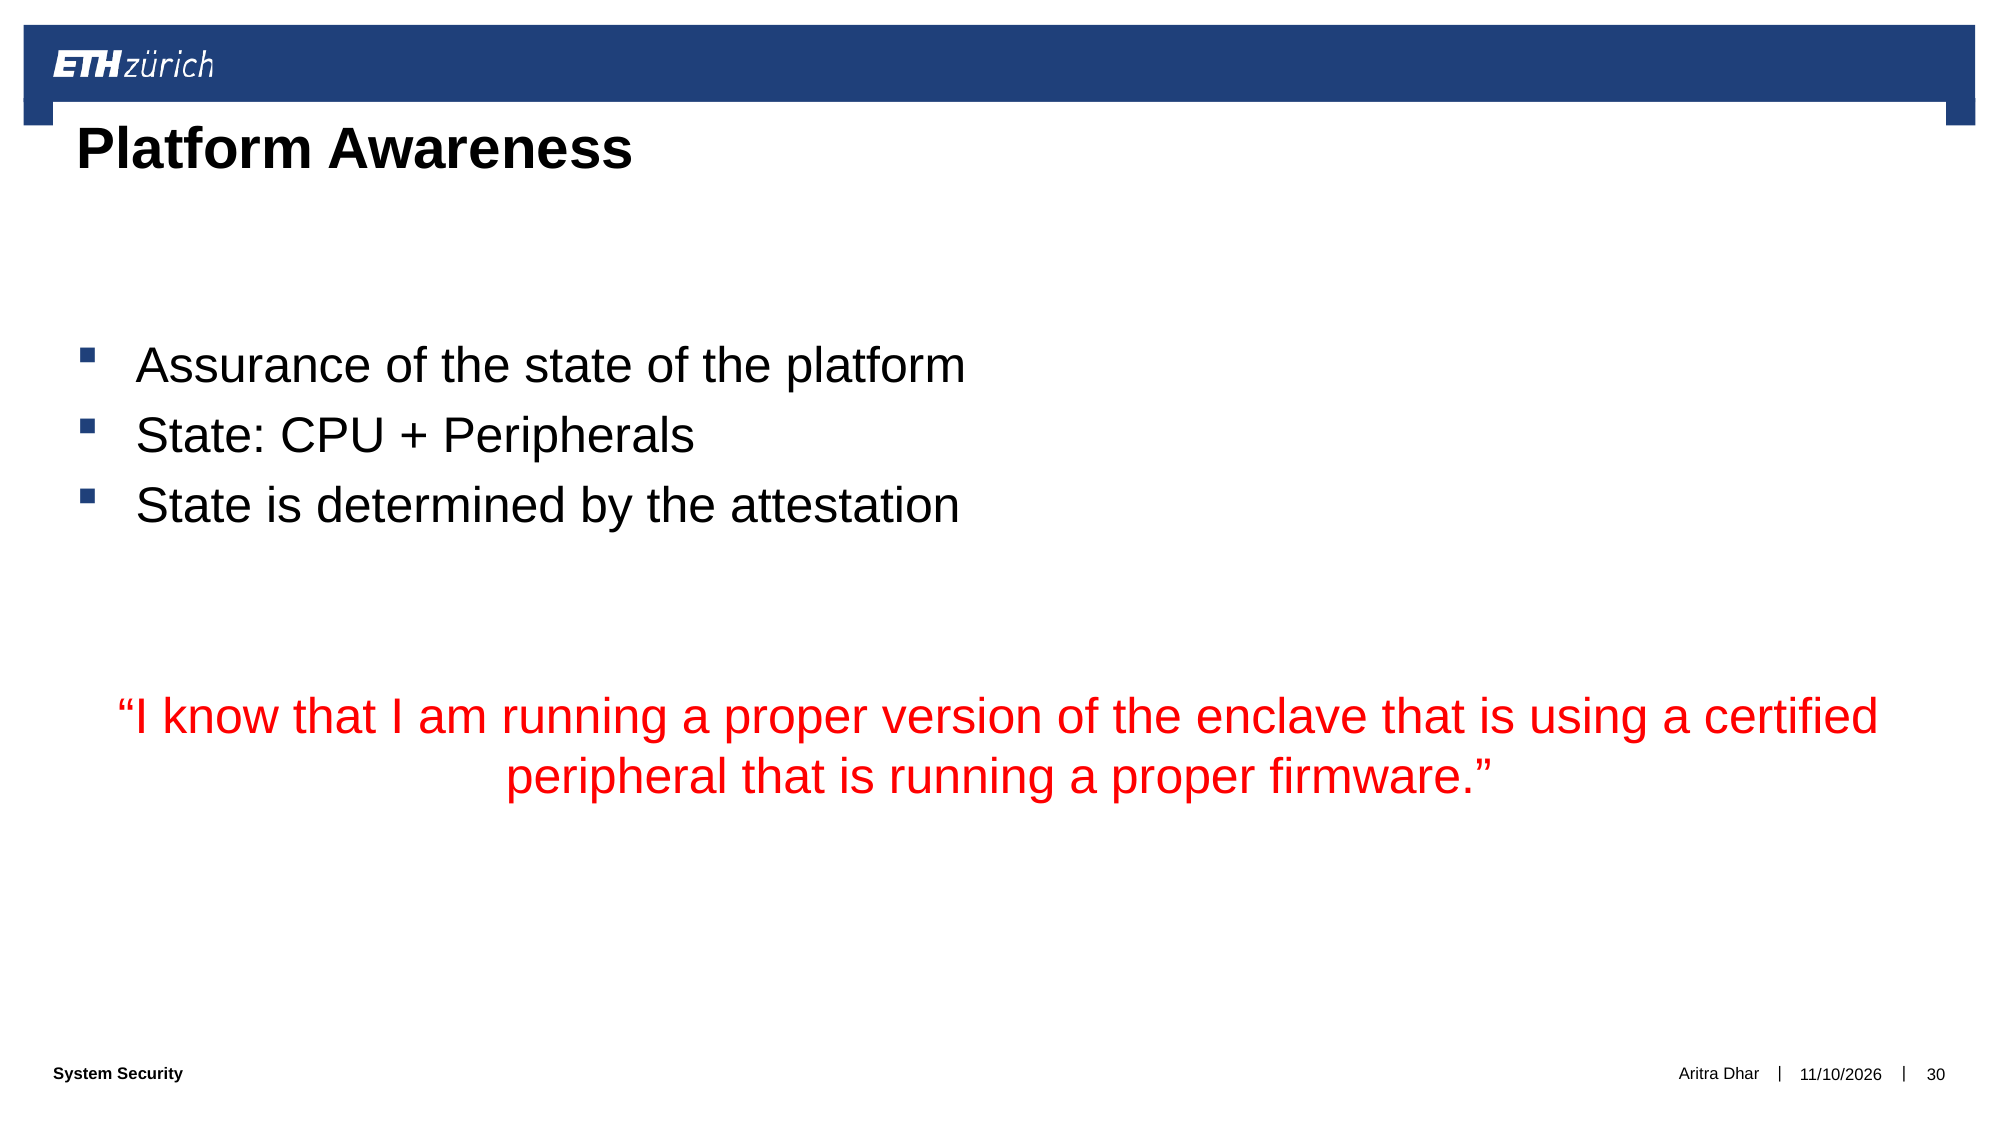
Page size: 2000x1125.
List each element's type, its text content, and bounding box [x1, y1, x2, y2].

list Assurance of the state of the platform State: CPU + Peripherals State is determined by the attestation “I know that I am running a proper version of the enclave that is using a certified peripheral that is running a proper firmware.” [53, 332, 1946, 1023]
title Platform Awareness [53, 101, 1946, 262]
footer Aritra Dhar [999, 1034, 1760, 1111]
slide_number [1790, 1034, 1892, 1112]
slide_number 30 [1906, 1034, 1966, 1112]
